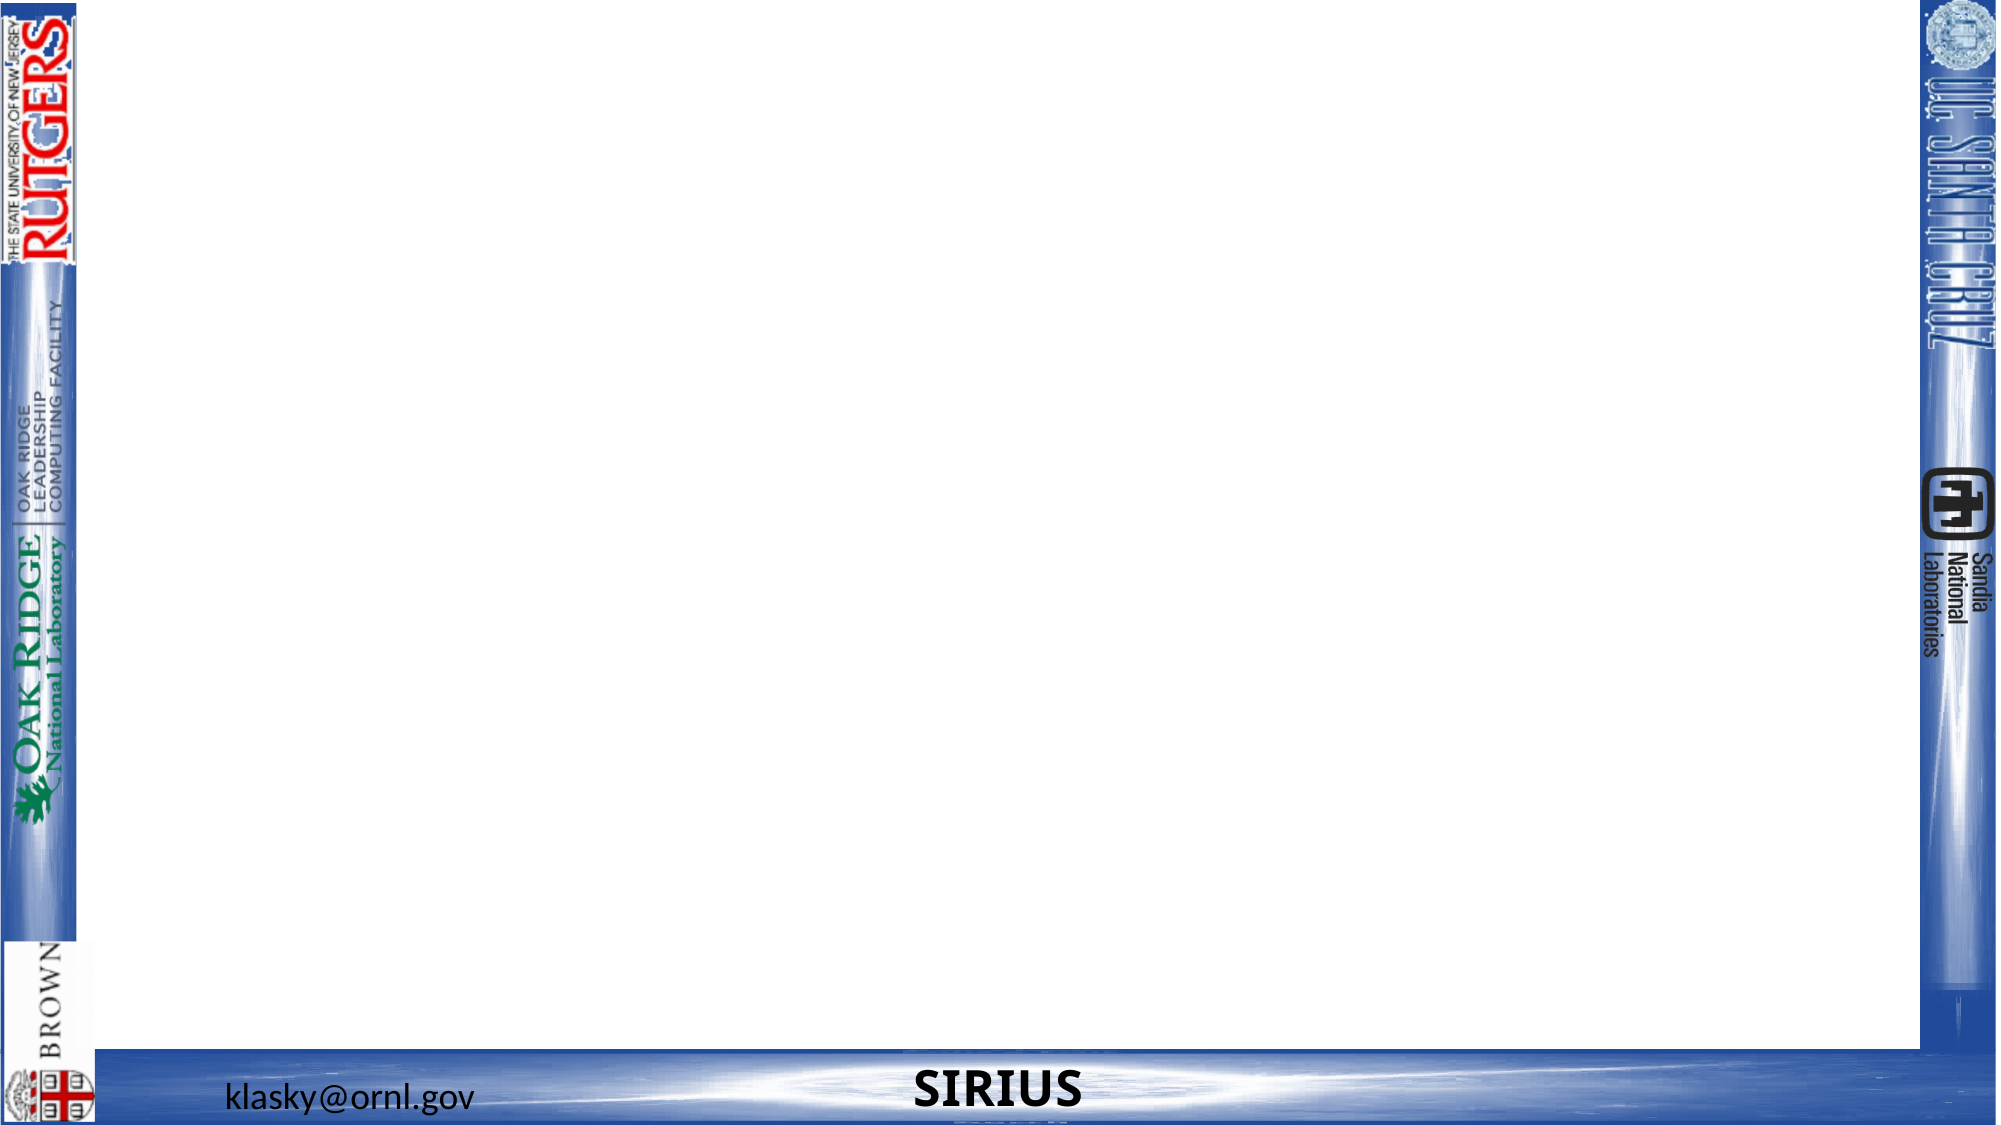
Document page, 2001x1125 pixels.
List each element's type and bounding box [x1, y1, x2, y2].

picture [1921, 0, 1995, 348]
picture [1921, 465, 1996, 660]
picture [12, 301, 65, 824]
picture [1, 4, 75, 275]
picture [5, 942, 94, 1121]
